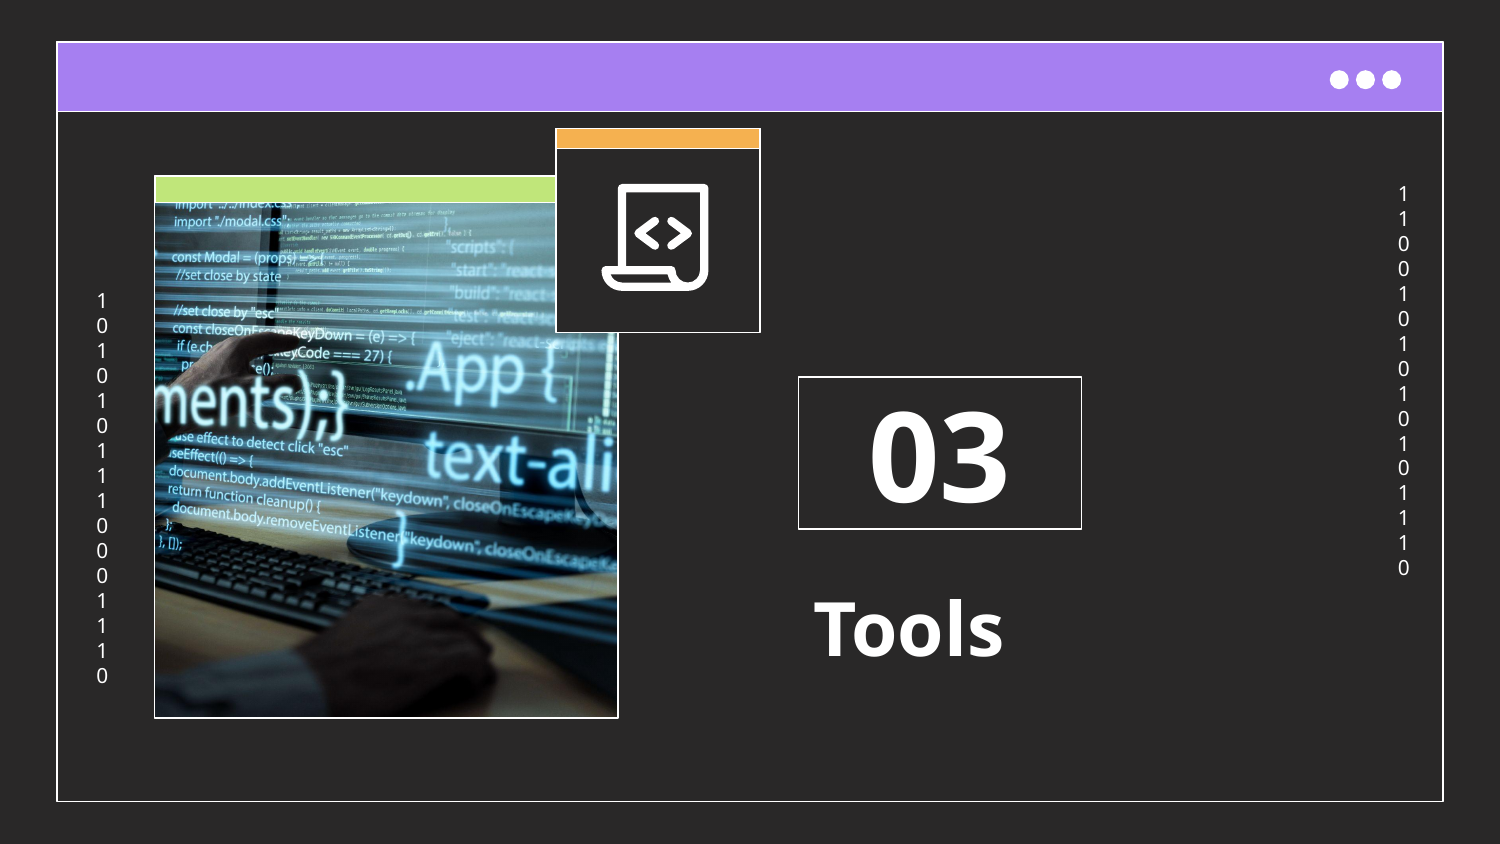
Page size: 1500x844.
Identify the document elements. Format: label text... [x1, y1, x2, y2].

picture [154, 176, 618, 718]
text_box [555, 128, 761, 333]
title Tools [798, 566, 1333, 705]
title 03 [798, 376, 1082, 530]
